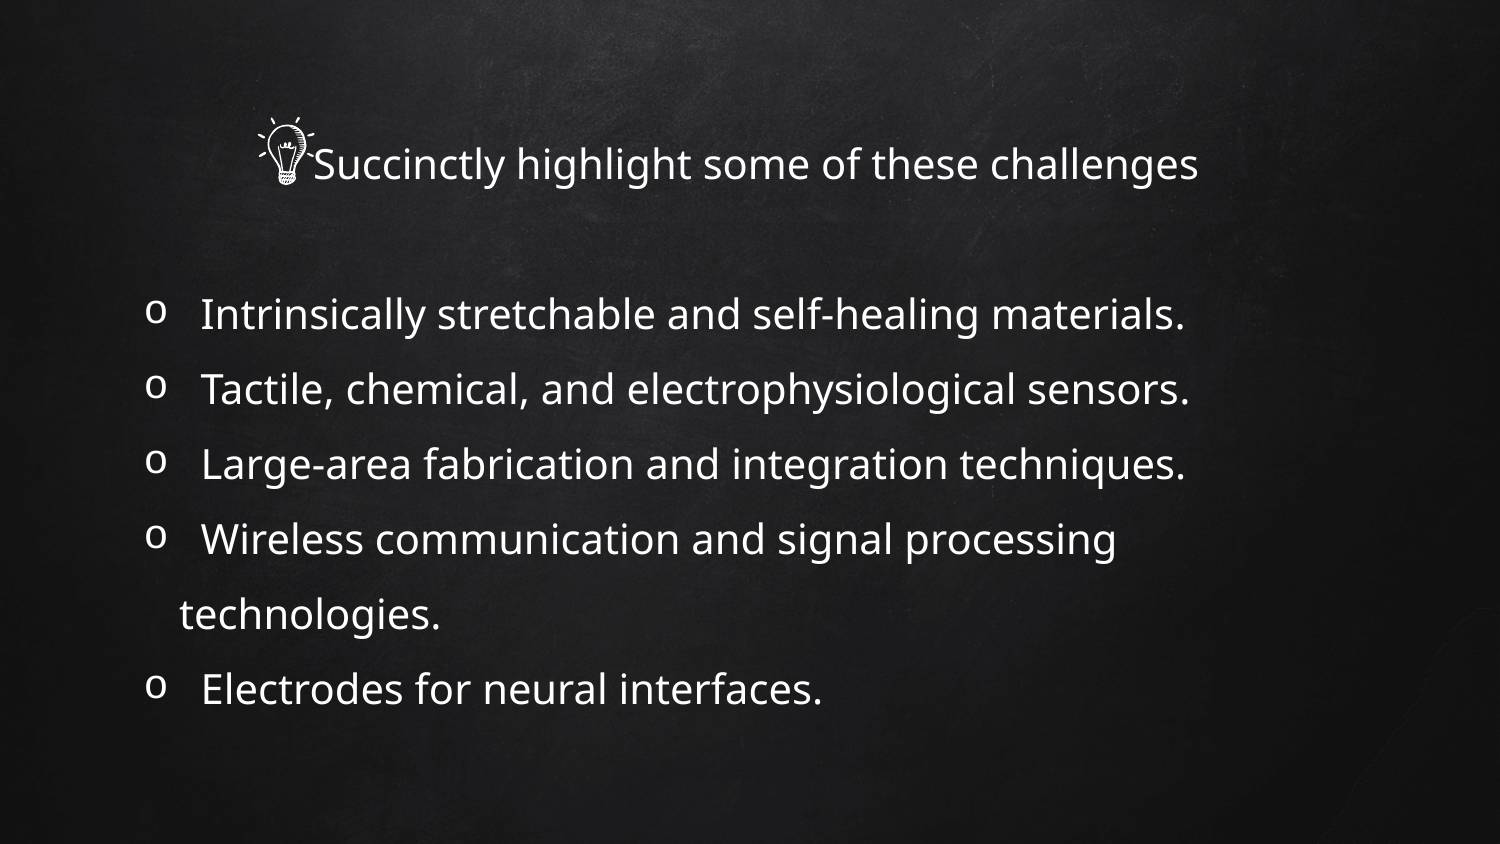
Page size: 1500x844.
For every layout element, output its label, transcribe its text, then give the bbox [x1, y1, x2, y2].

text_box [307, 132, 315, 137]
text_box [257, 133, 265, 139]
text_box [258, 151, 267, 157]
text_box Succinctly highlight some of these challenges Intrinsically stretchable and self-healing materials. Tactile, chemical, and electrophysiological sensors. Large-area fabrication and integration techniques. Wireless communication and signal processing technologies. Electrodes for neural interfaces. [128, 105, 1395, 721]
text_box [267, 124, 307, 186]
picture [0, 0, 1500, 844]
text_box [270, 117, 276, 125]
